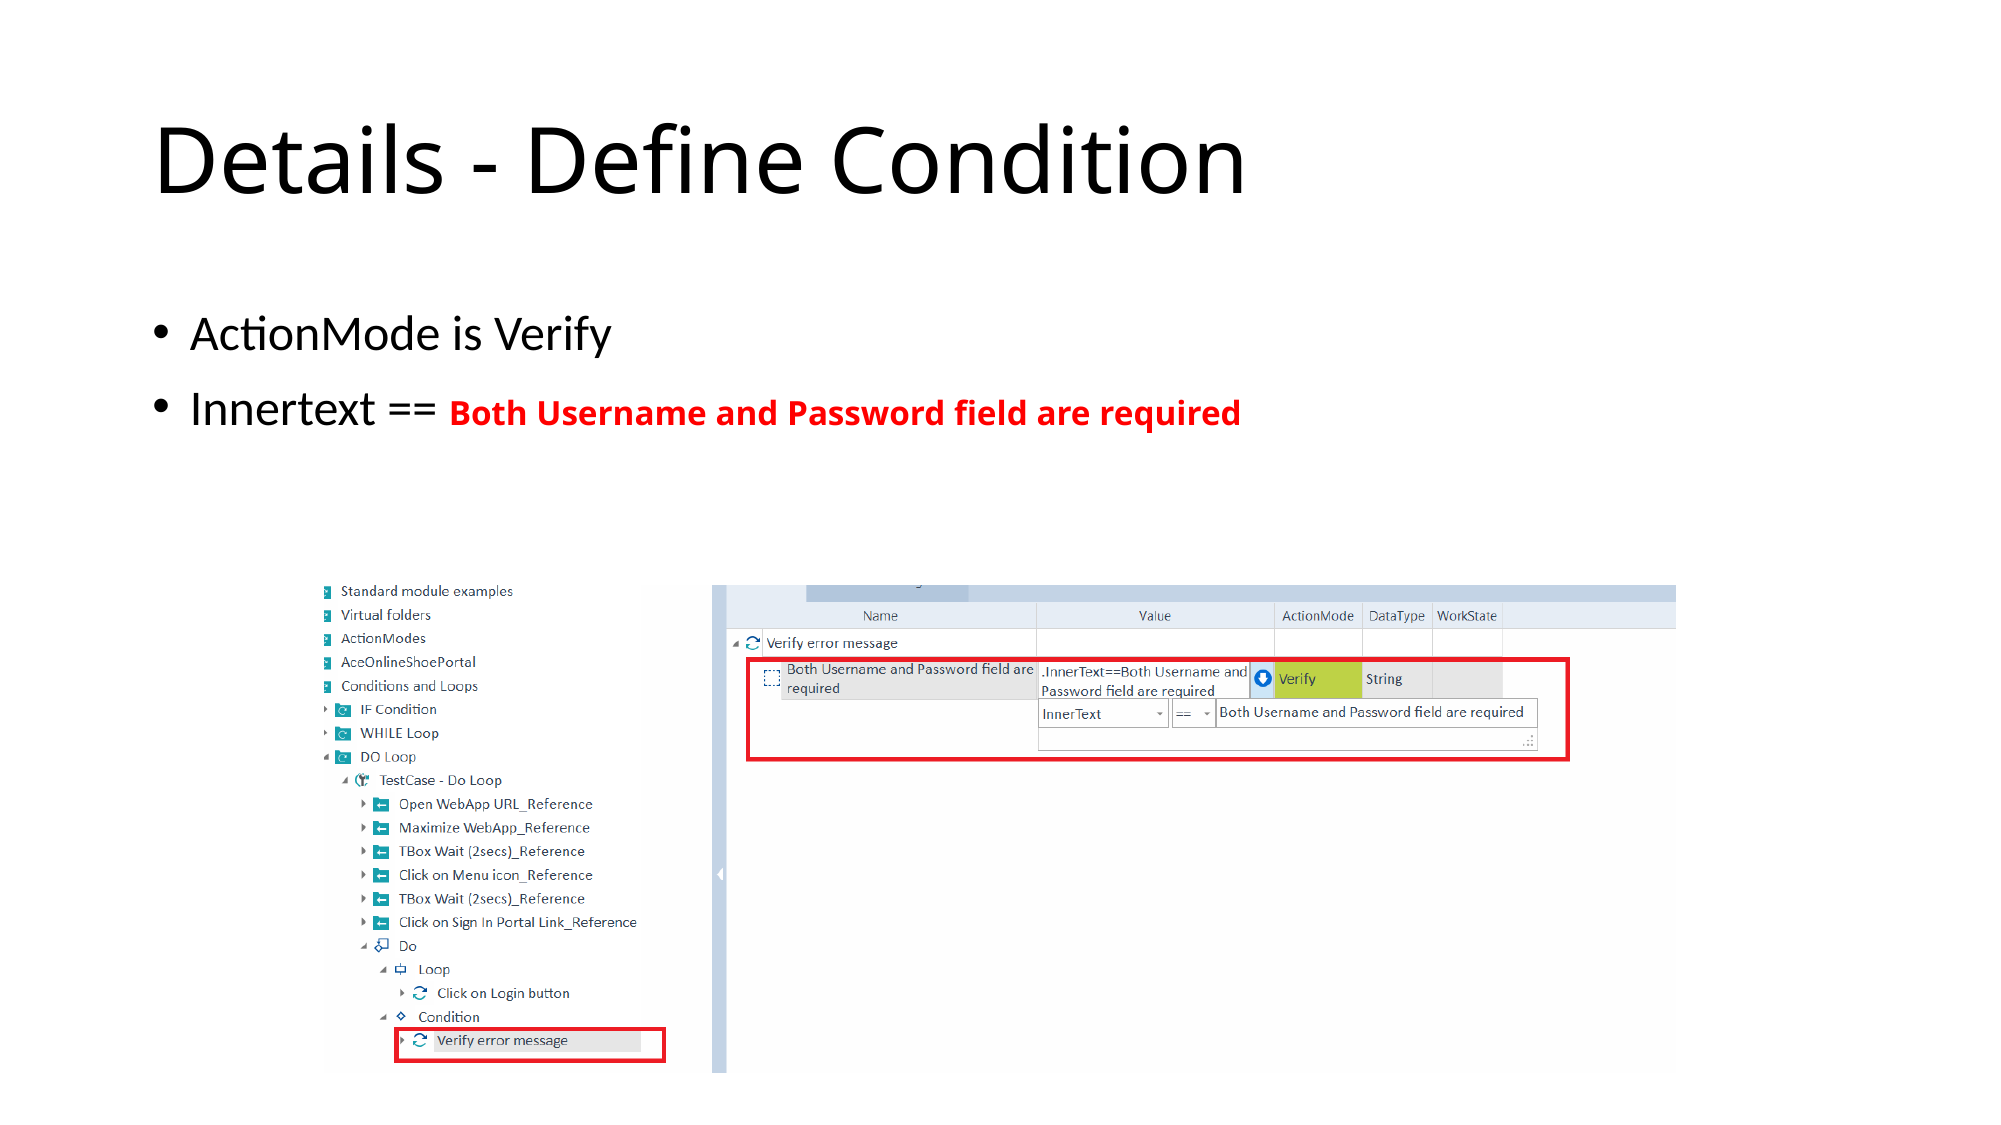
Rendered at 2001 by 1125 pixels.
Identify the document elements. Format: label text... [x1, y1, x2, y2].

title Details - Define Condition [137, 55, 1960, 273]
list ActionMode is Verify Innertext == Both Username and Password field are required [137, 299, 1863, 467]
picture [324, 585, 1676, 1073]
